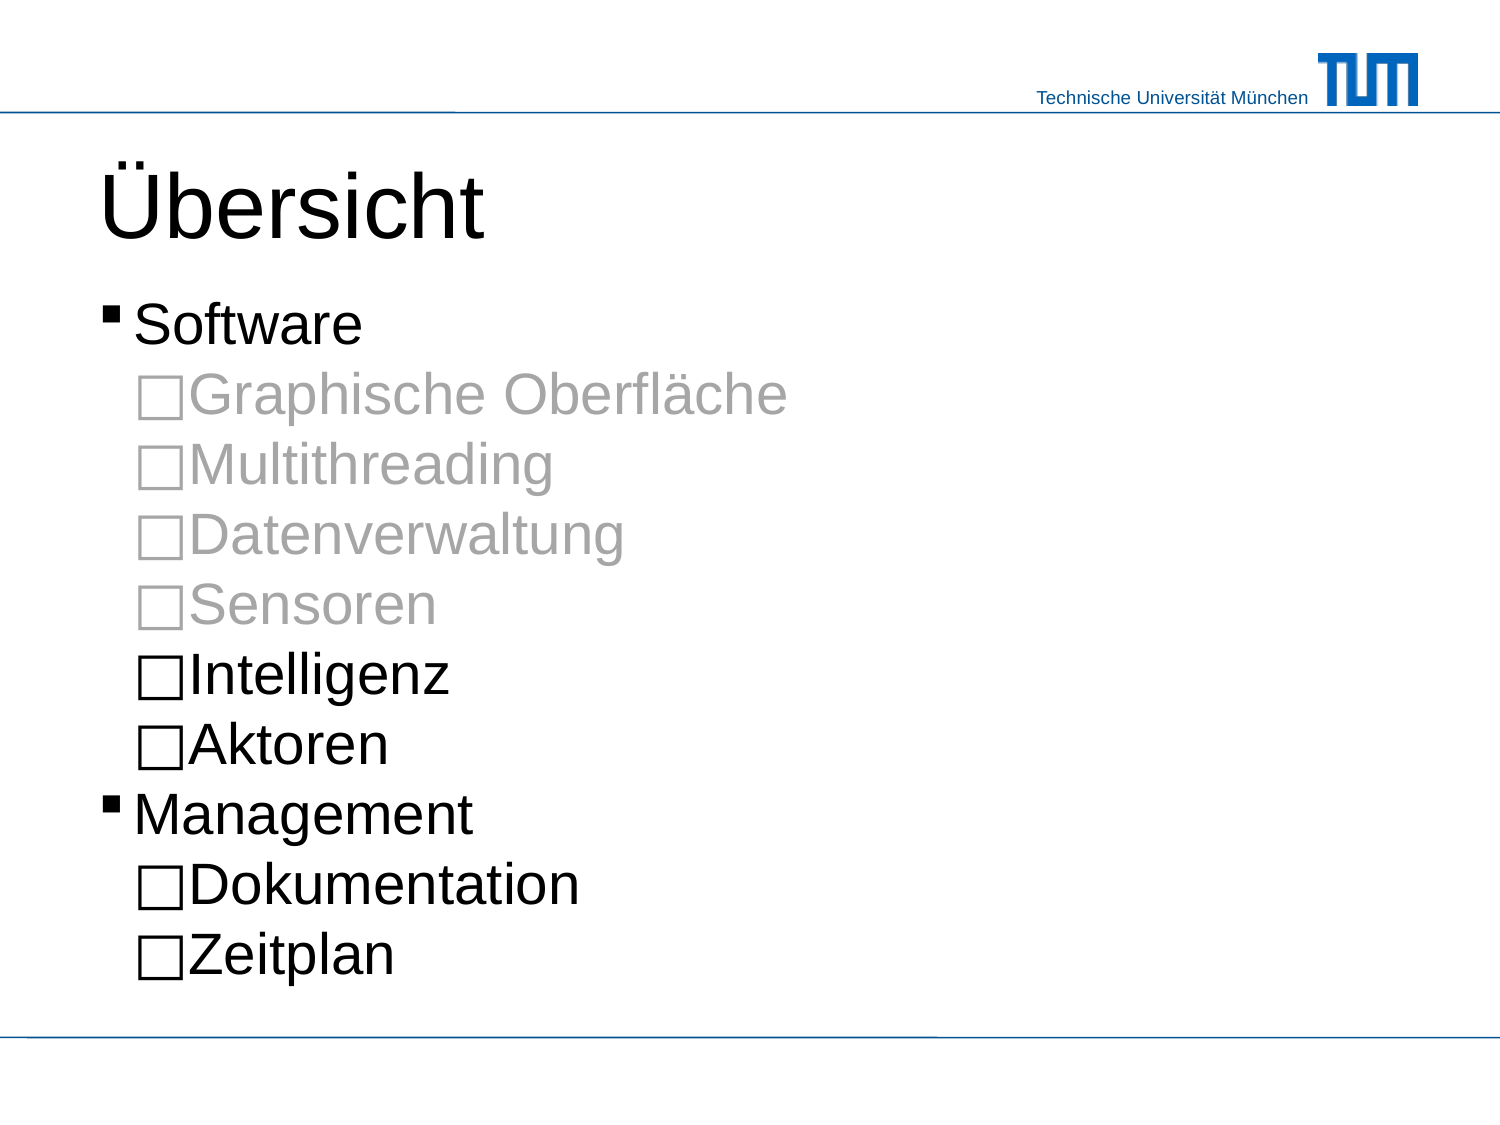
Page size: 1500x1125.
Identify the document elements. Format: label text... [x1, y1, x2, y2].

picture [1318, 53, 1418, 106]
text_box Software Graphische Oberfläche Multithreading Datenverwaltung Sensoren Intelligenz Aktoren Management Dokumentation Zeitplan [83, 279, 1417, 1013]
text_box Übersicht [83, 139, 1417, 238]
